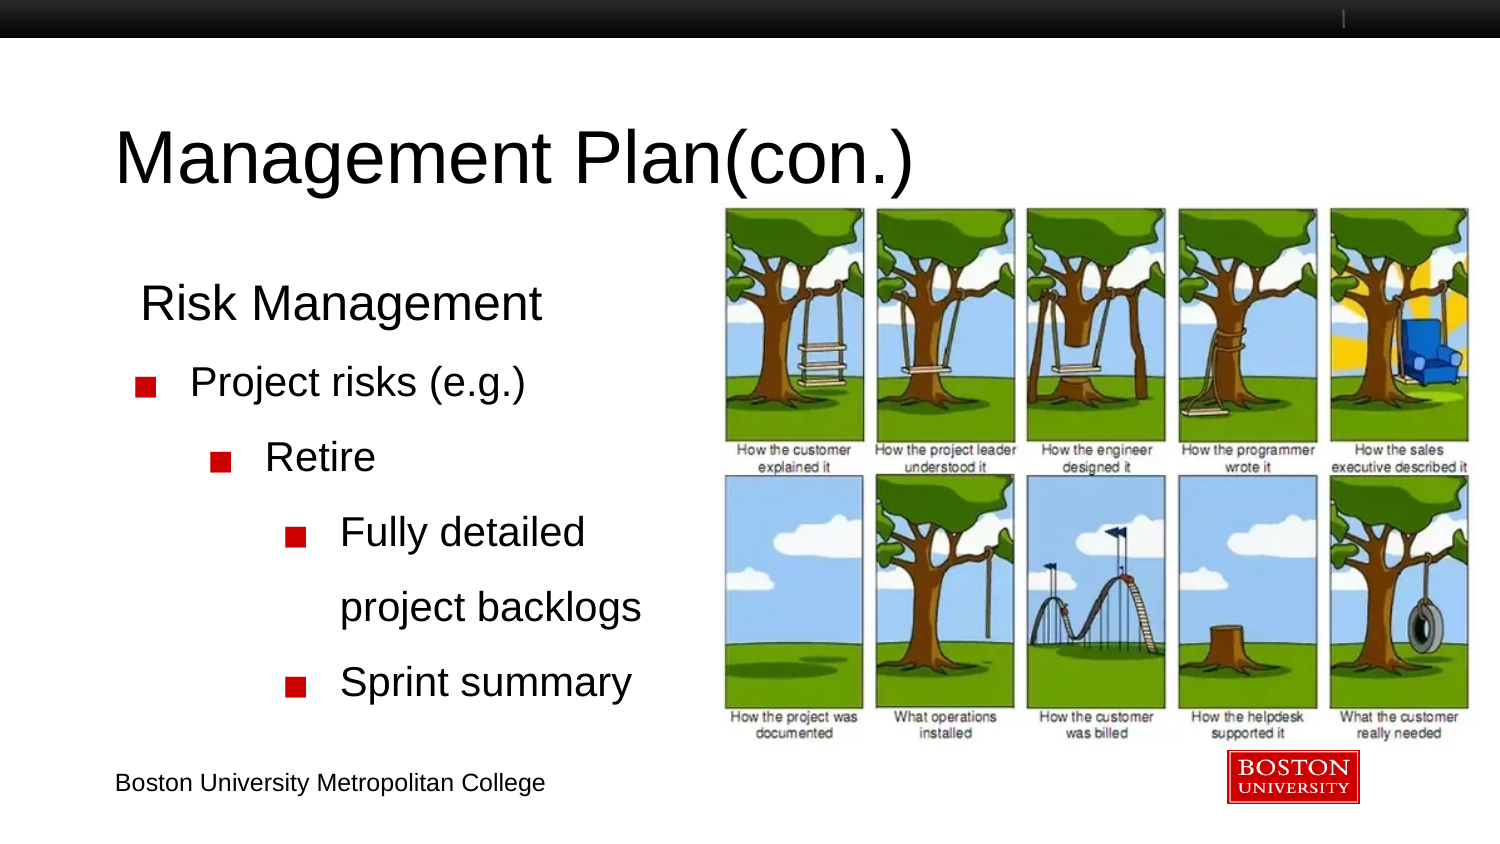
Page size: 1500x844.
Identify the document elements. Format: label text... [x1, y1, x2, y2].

title Management Plan(con.) [99, 93, 1400, 179]
picture [720, 202, 1476, 804]
list Risk Management Project risks (e.g.) Retire Fully detailed project backlogs Sprint summary [99, 225, 696, 704]
